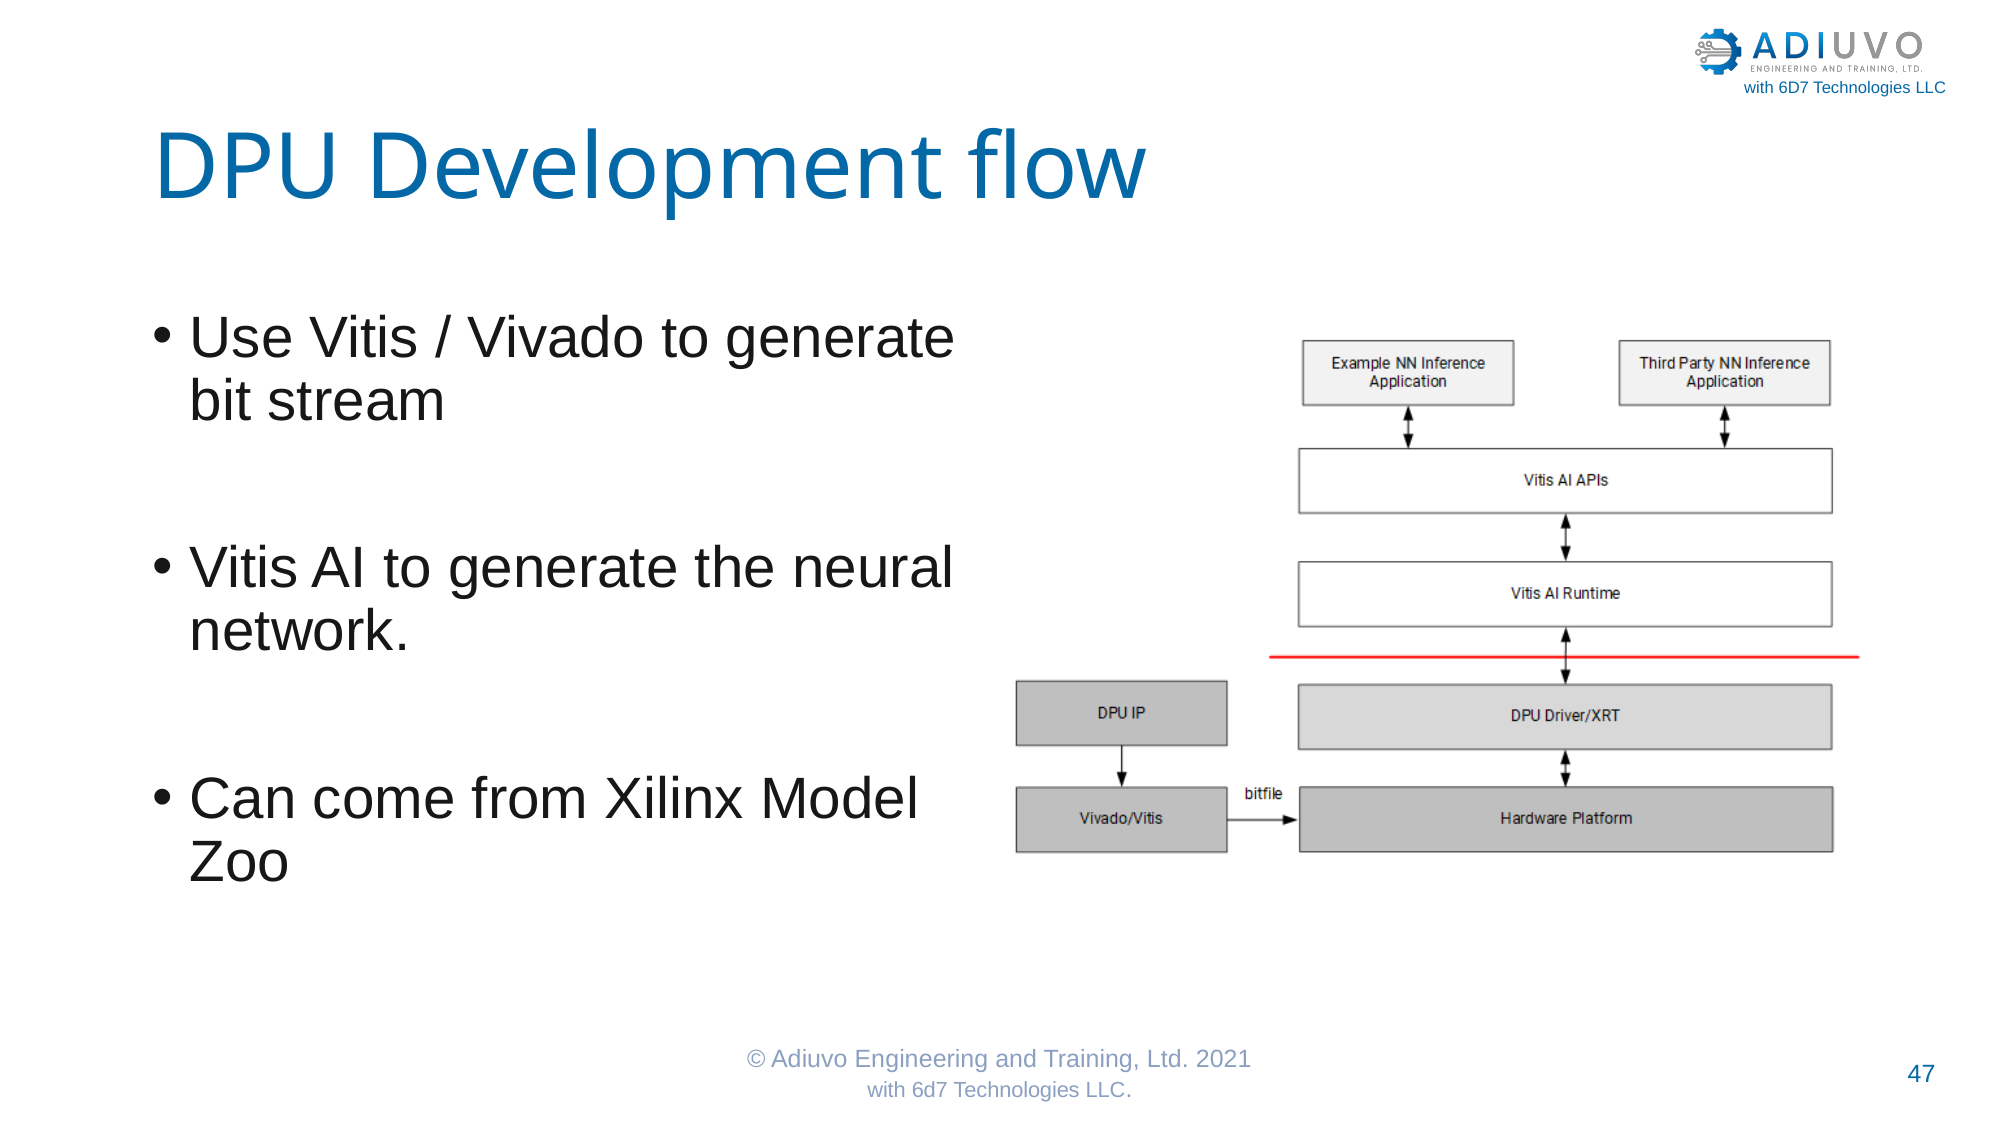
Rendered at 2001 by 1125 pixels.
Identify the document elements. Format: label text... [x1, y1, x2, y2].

slide_number 47 [1500, 1042, 1951, 1103]
title DPU Development flow [137, 59, 1863, 278]
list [1012, 335, 1863, 863]
footer © Adiuvo Engineering and Training, Ltd. 2021 with 6d7 Technologies LLC. [662, 1042, 1338, 1103]
picture [1693, 22, 1926, 83]
list Use Vitis / Vivado to generate bit stream Vitis AI to generate the neural network. Can come from Xilinx Model Zoo [137, 299, 988, 1014]
